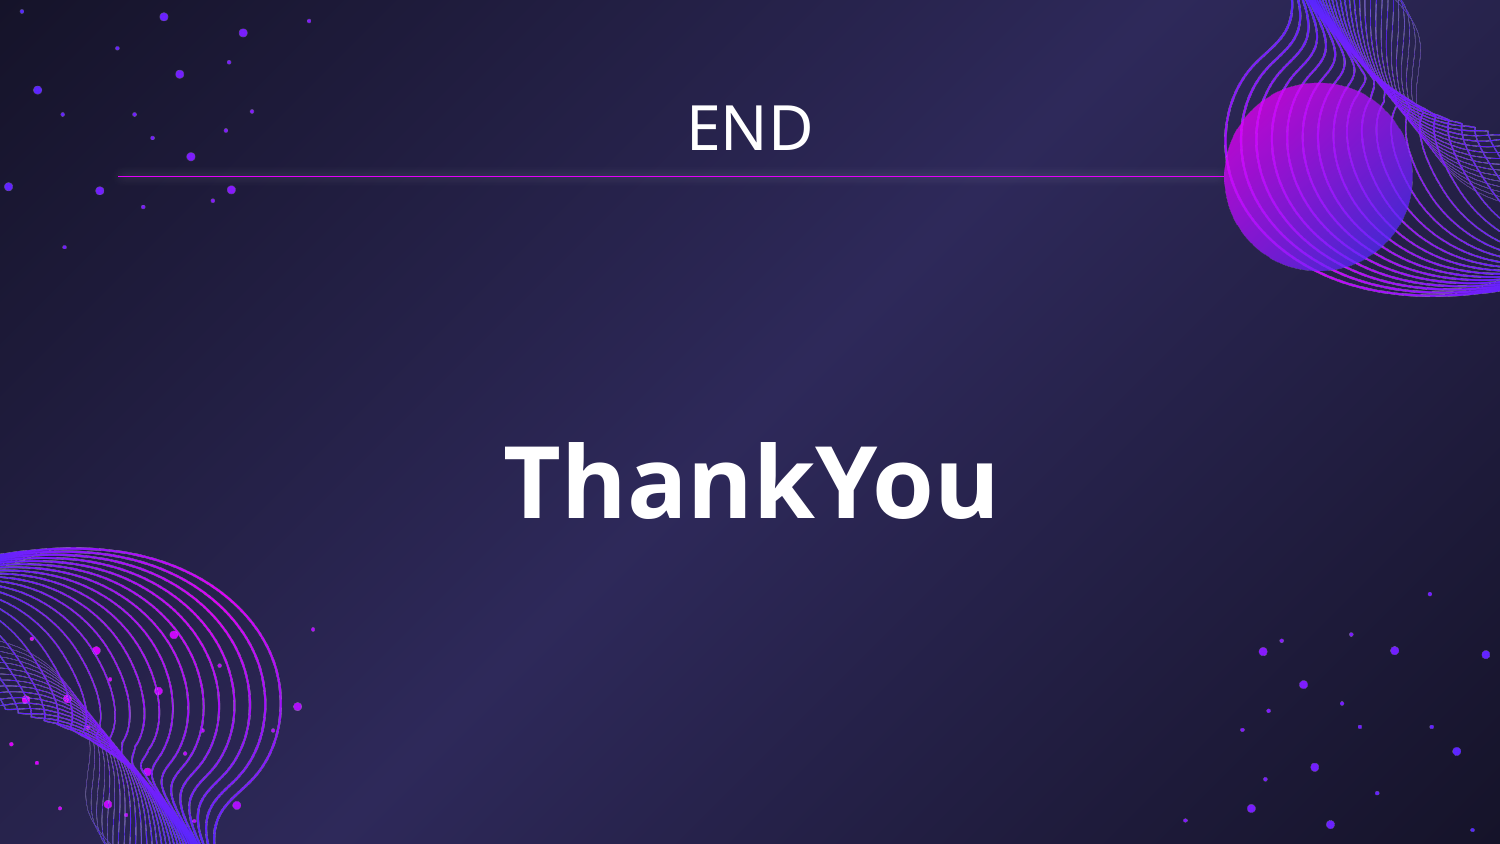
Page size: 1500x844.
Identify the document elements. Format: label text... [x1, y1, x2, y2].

picture [1183, 592, 1490, 832]
picture [0, 547, 315, 844]
subtitle ThankYou [290, 394, 1193, 554]
title END [118, 72, 1382, 167]
picture [5, 10, 311, 249]
picture [1224, 0, 1500, 297]
